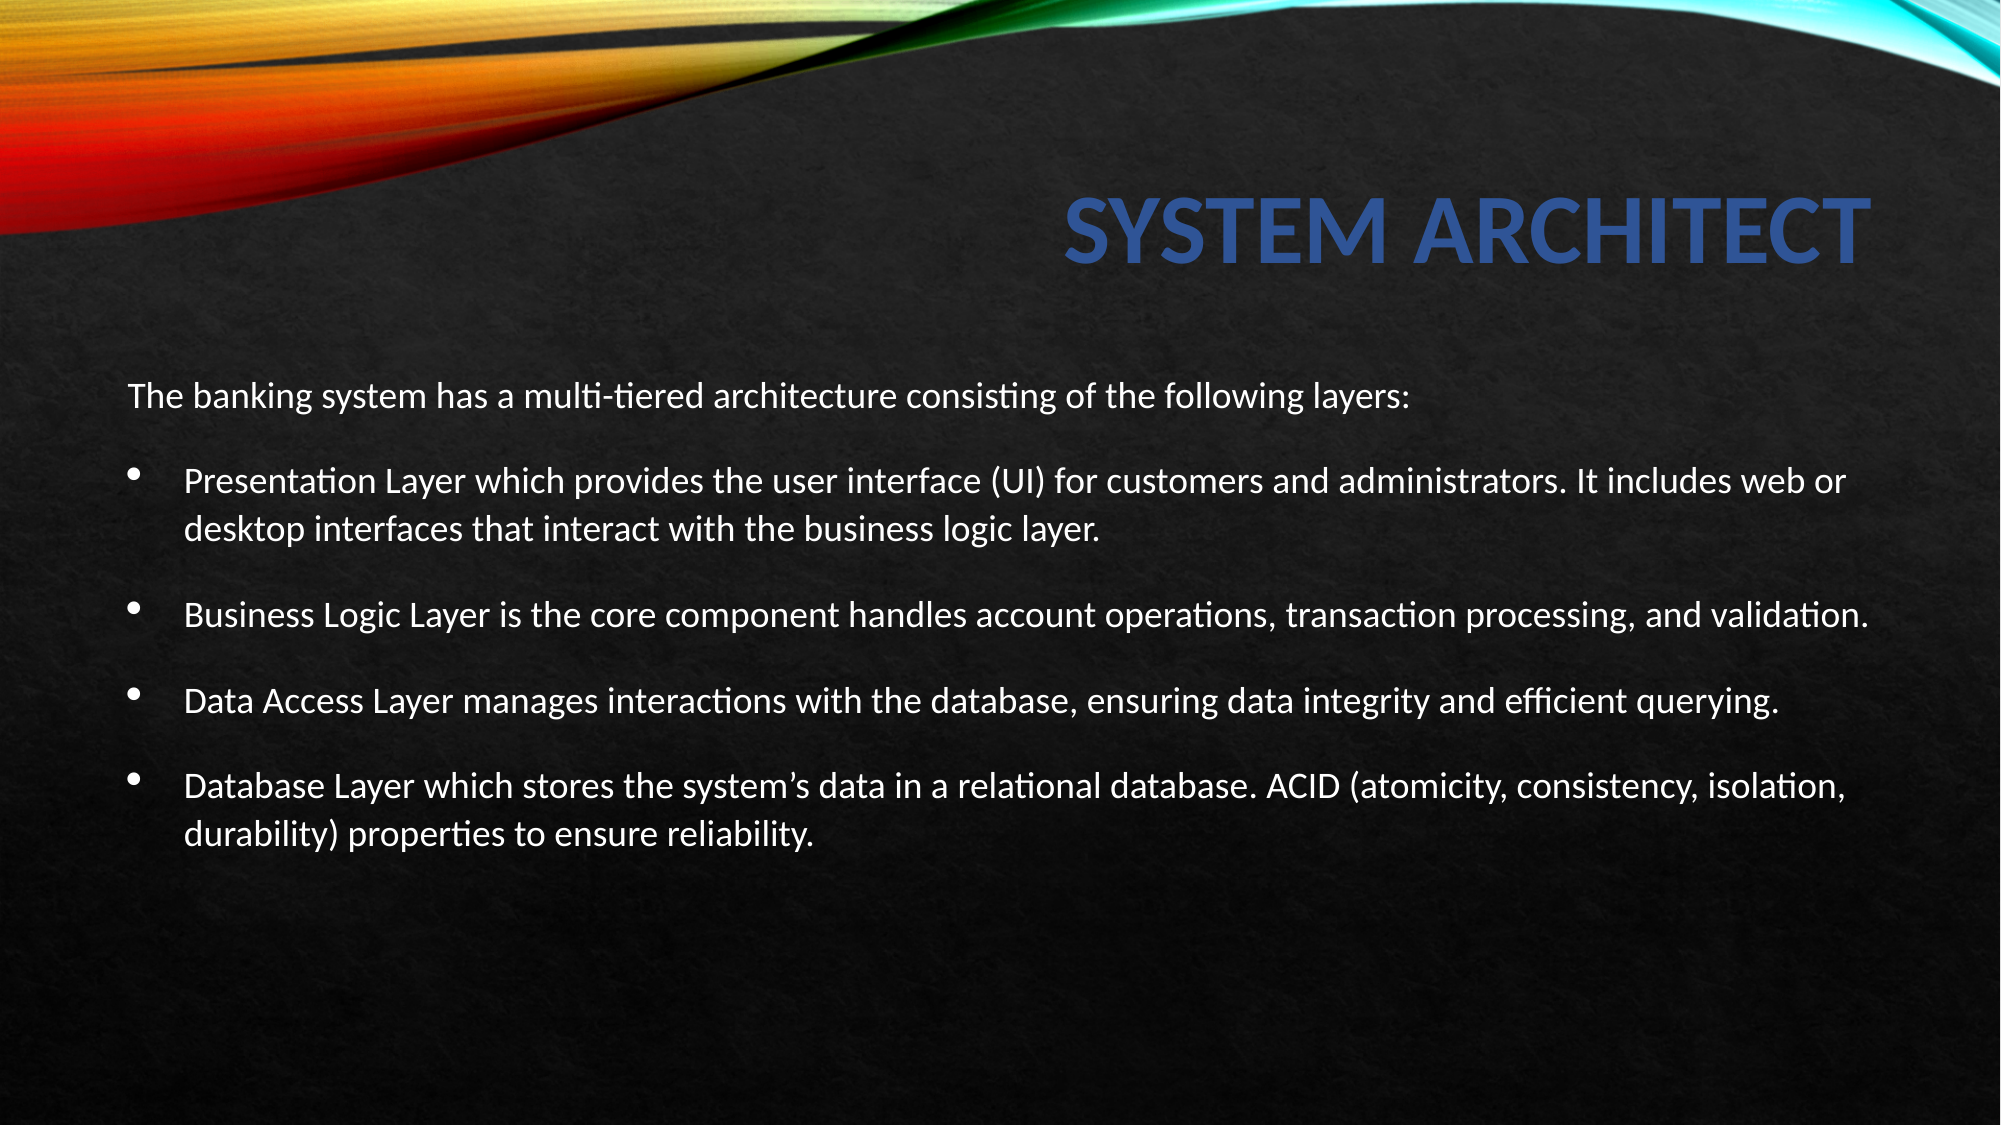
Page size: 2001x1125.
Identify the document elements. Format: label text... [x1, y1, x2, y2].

title System Architect [474, 125, 1888, 338]
picture [0, 0, 2000, 237]
list The banking system has a multi-tiered architecture consisting of the following layers: Presentation Layer which provides the user interface (UI) for customers and administrators. It includes web or desktop interfaces that interact with the business logic layer. Business Logic Layer is the core component handles account operations, transaction processing, and validation. Data Access Layer manages interactions with the database, ensuring data integrity and efficient querying. Database Layer which stores the system’s data in a relational database. ACID (atomicity, consistency, isolation, durability) properties to ensure reliability. [112, 360, 1888, 1021]
